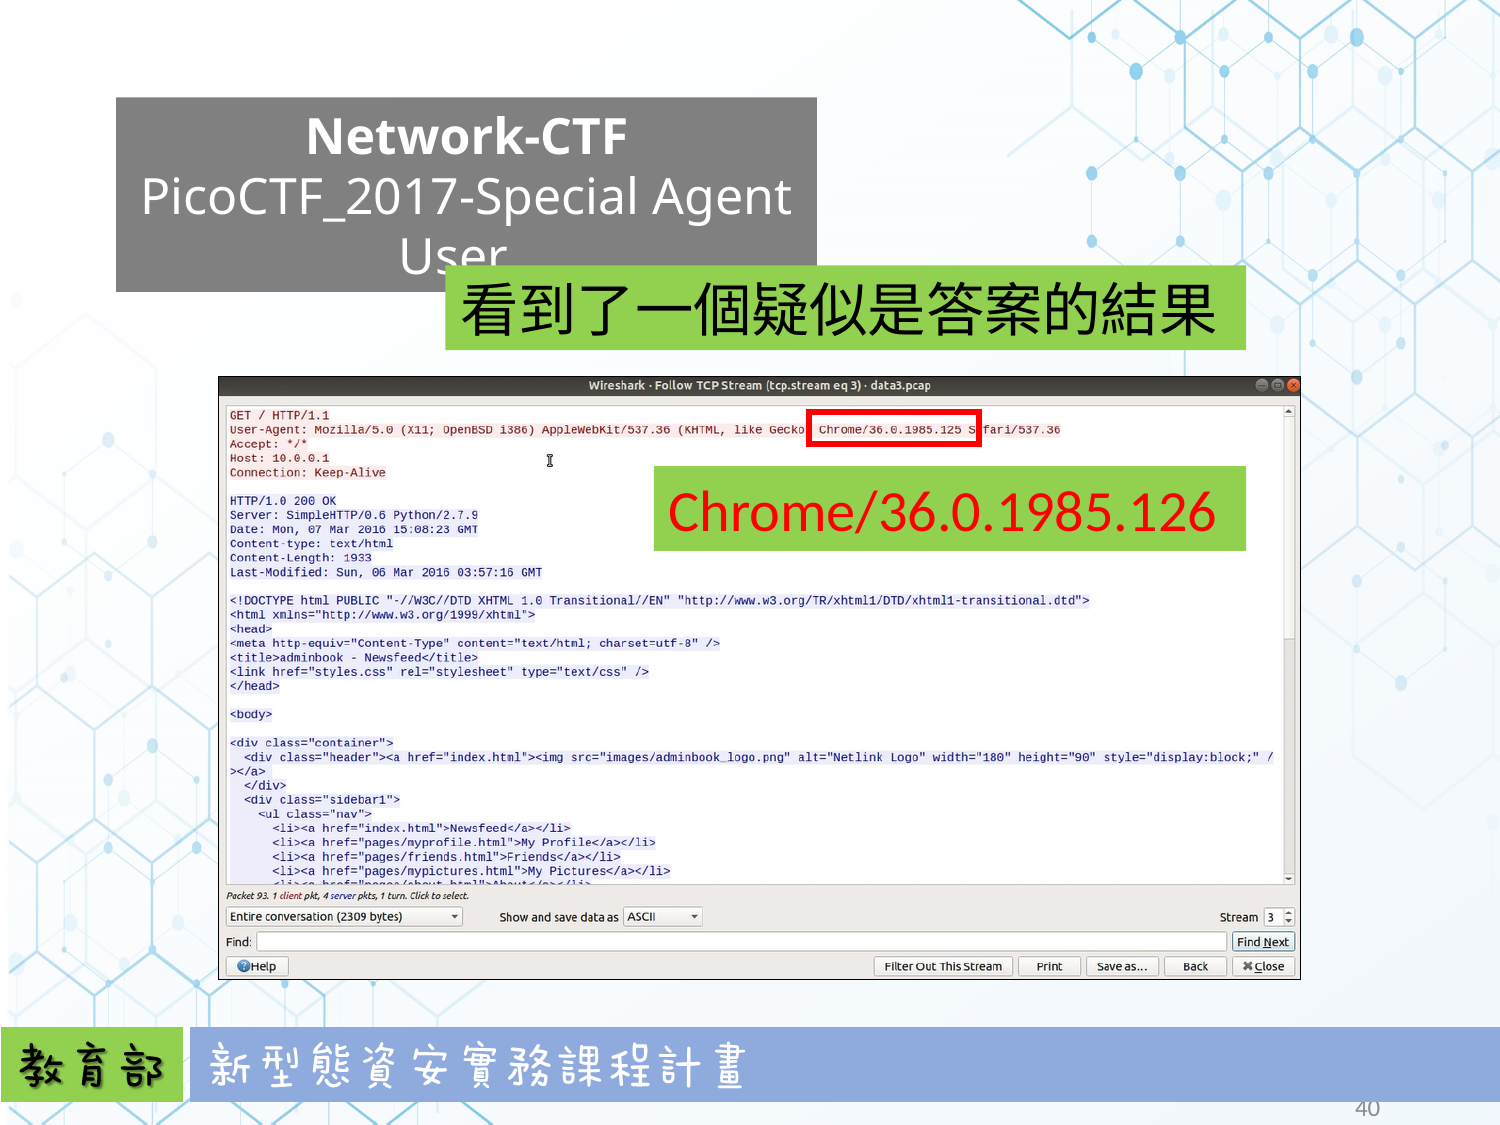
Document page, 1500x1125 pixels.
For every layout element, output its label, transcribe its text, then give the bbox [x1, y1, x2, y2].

picture [0, 0, 1500, 1125]
text_box 看到了一個疑似是答案的結果 [445, 265, 1247, 351]
text_box Network-CTF PicoCTF_2017-Special Agent User [116, 97, 817, 292]
